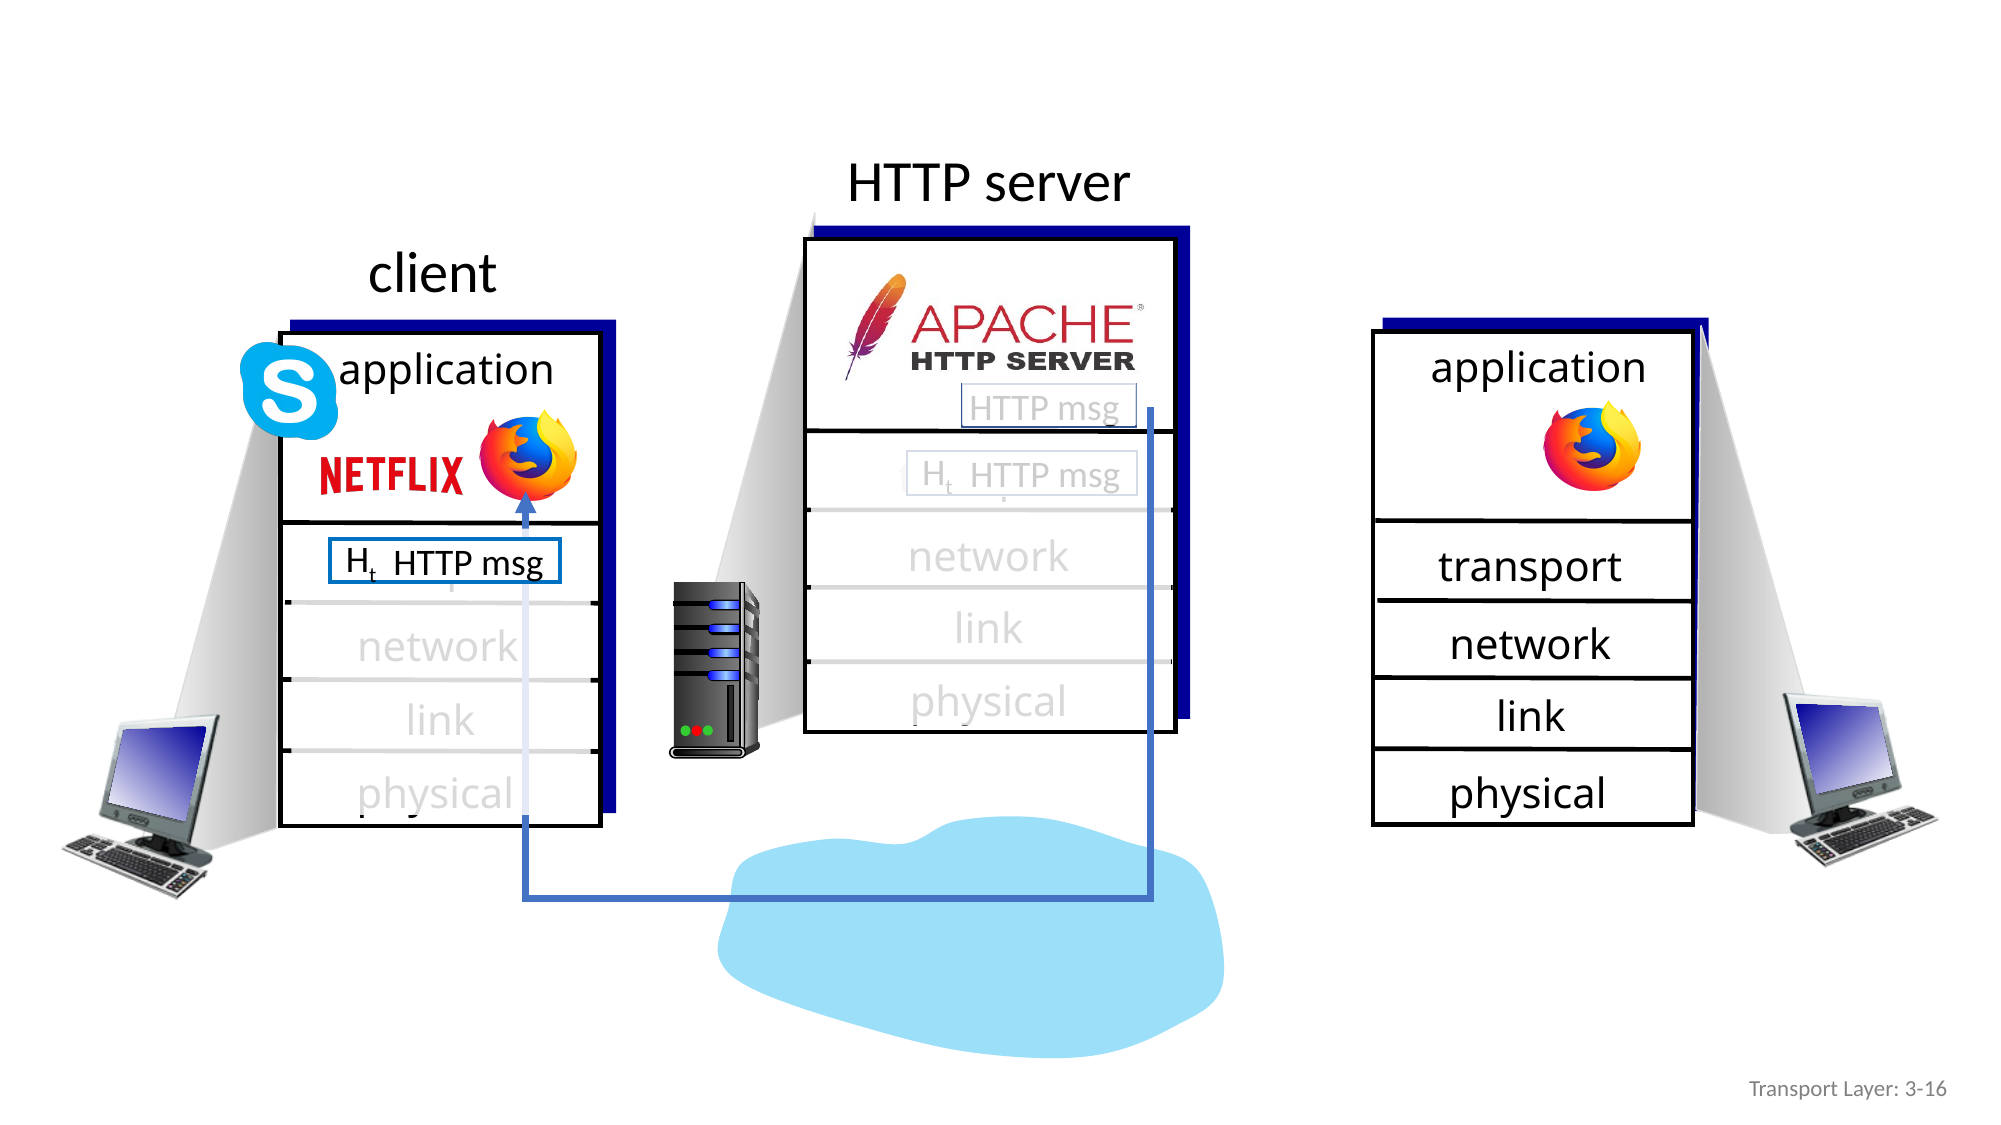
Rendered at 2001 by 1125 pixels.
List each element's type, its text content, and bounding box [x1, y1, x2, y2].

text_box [329, 528, 561, 592]
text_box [23, 135, 1977, 914]
slide_number Transport Layer: 3-16 [1512, 1056, 1963, 1117]
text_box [906, 440, 1138, 504]
text_box [717, 914, 1225, 1059]
